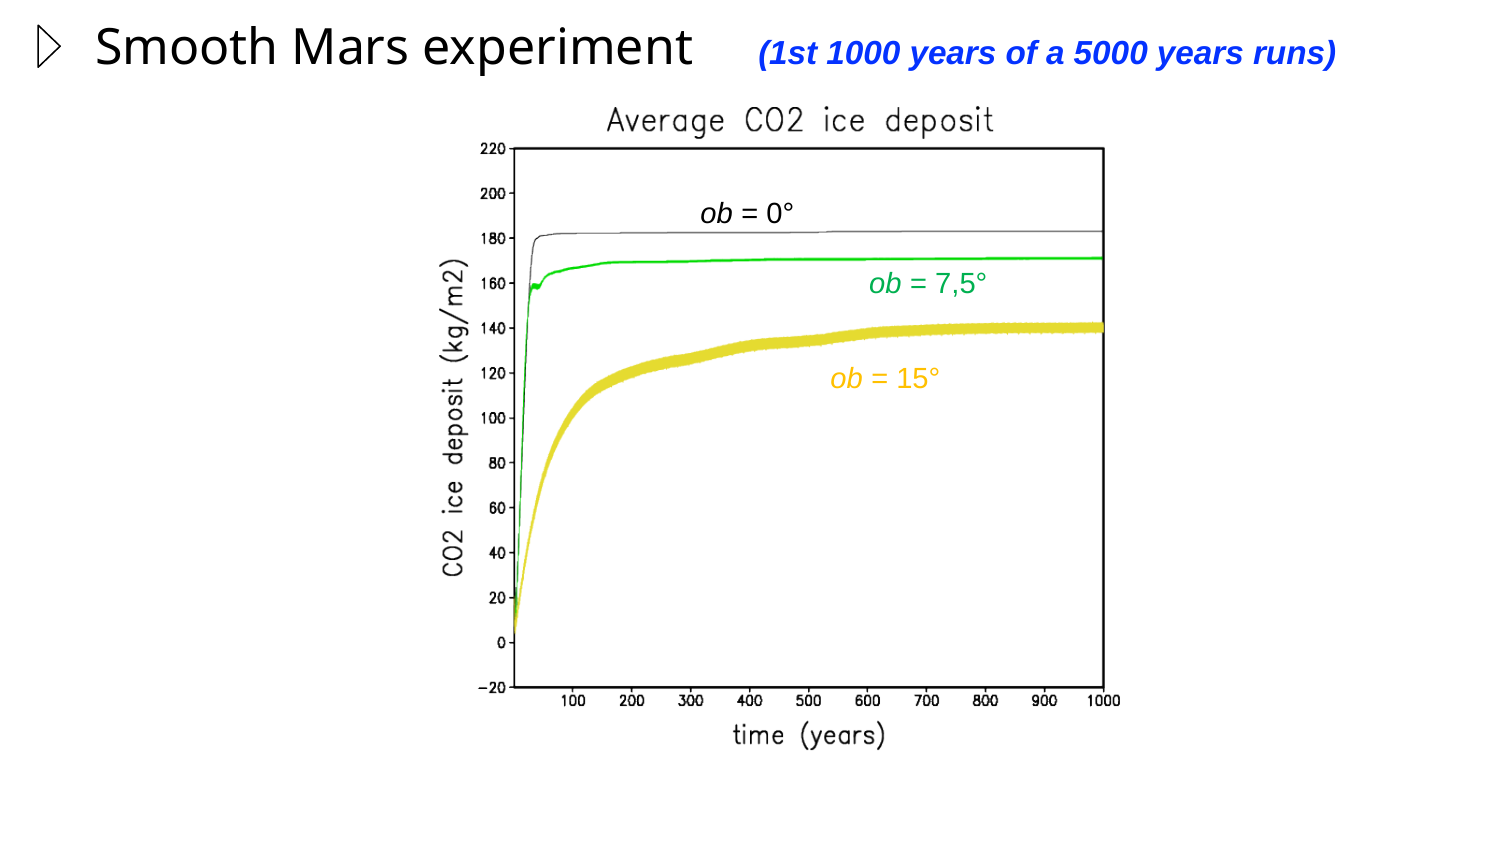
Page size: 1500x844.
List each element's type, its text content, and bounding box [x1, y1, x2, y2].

title Smooth Mars experiment (1st 1000 years of a 5000 years runs) [80, 0, 1478, 94]
picture [424, 92, 1134, 844]
